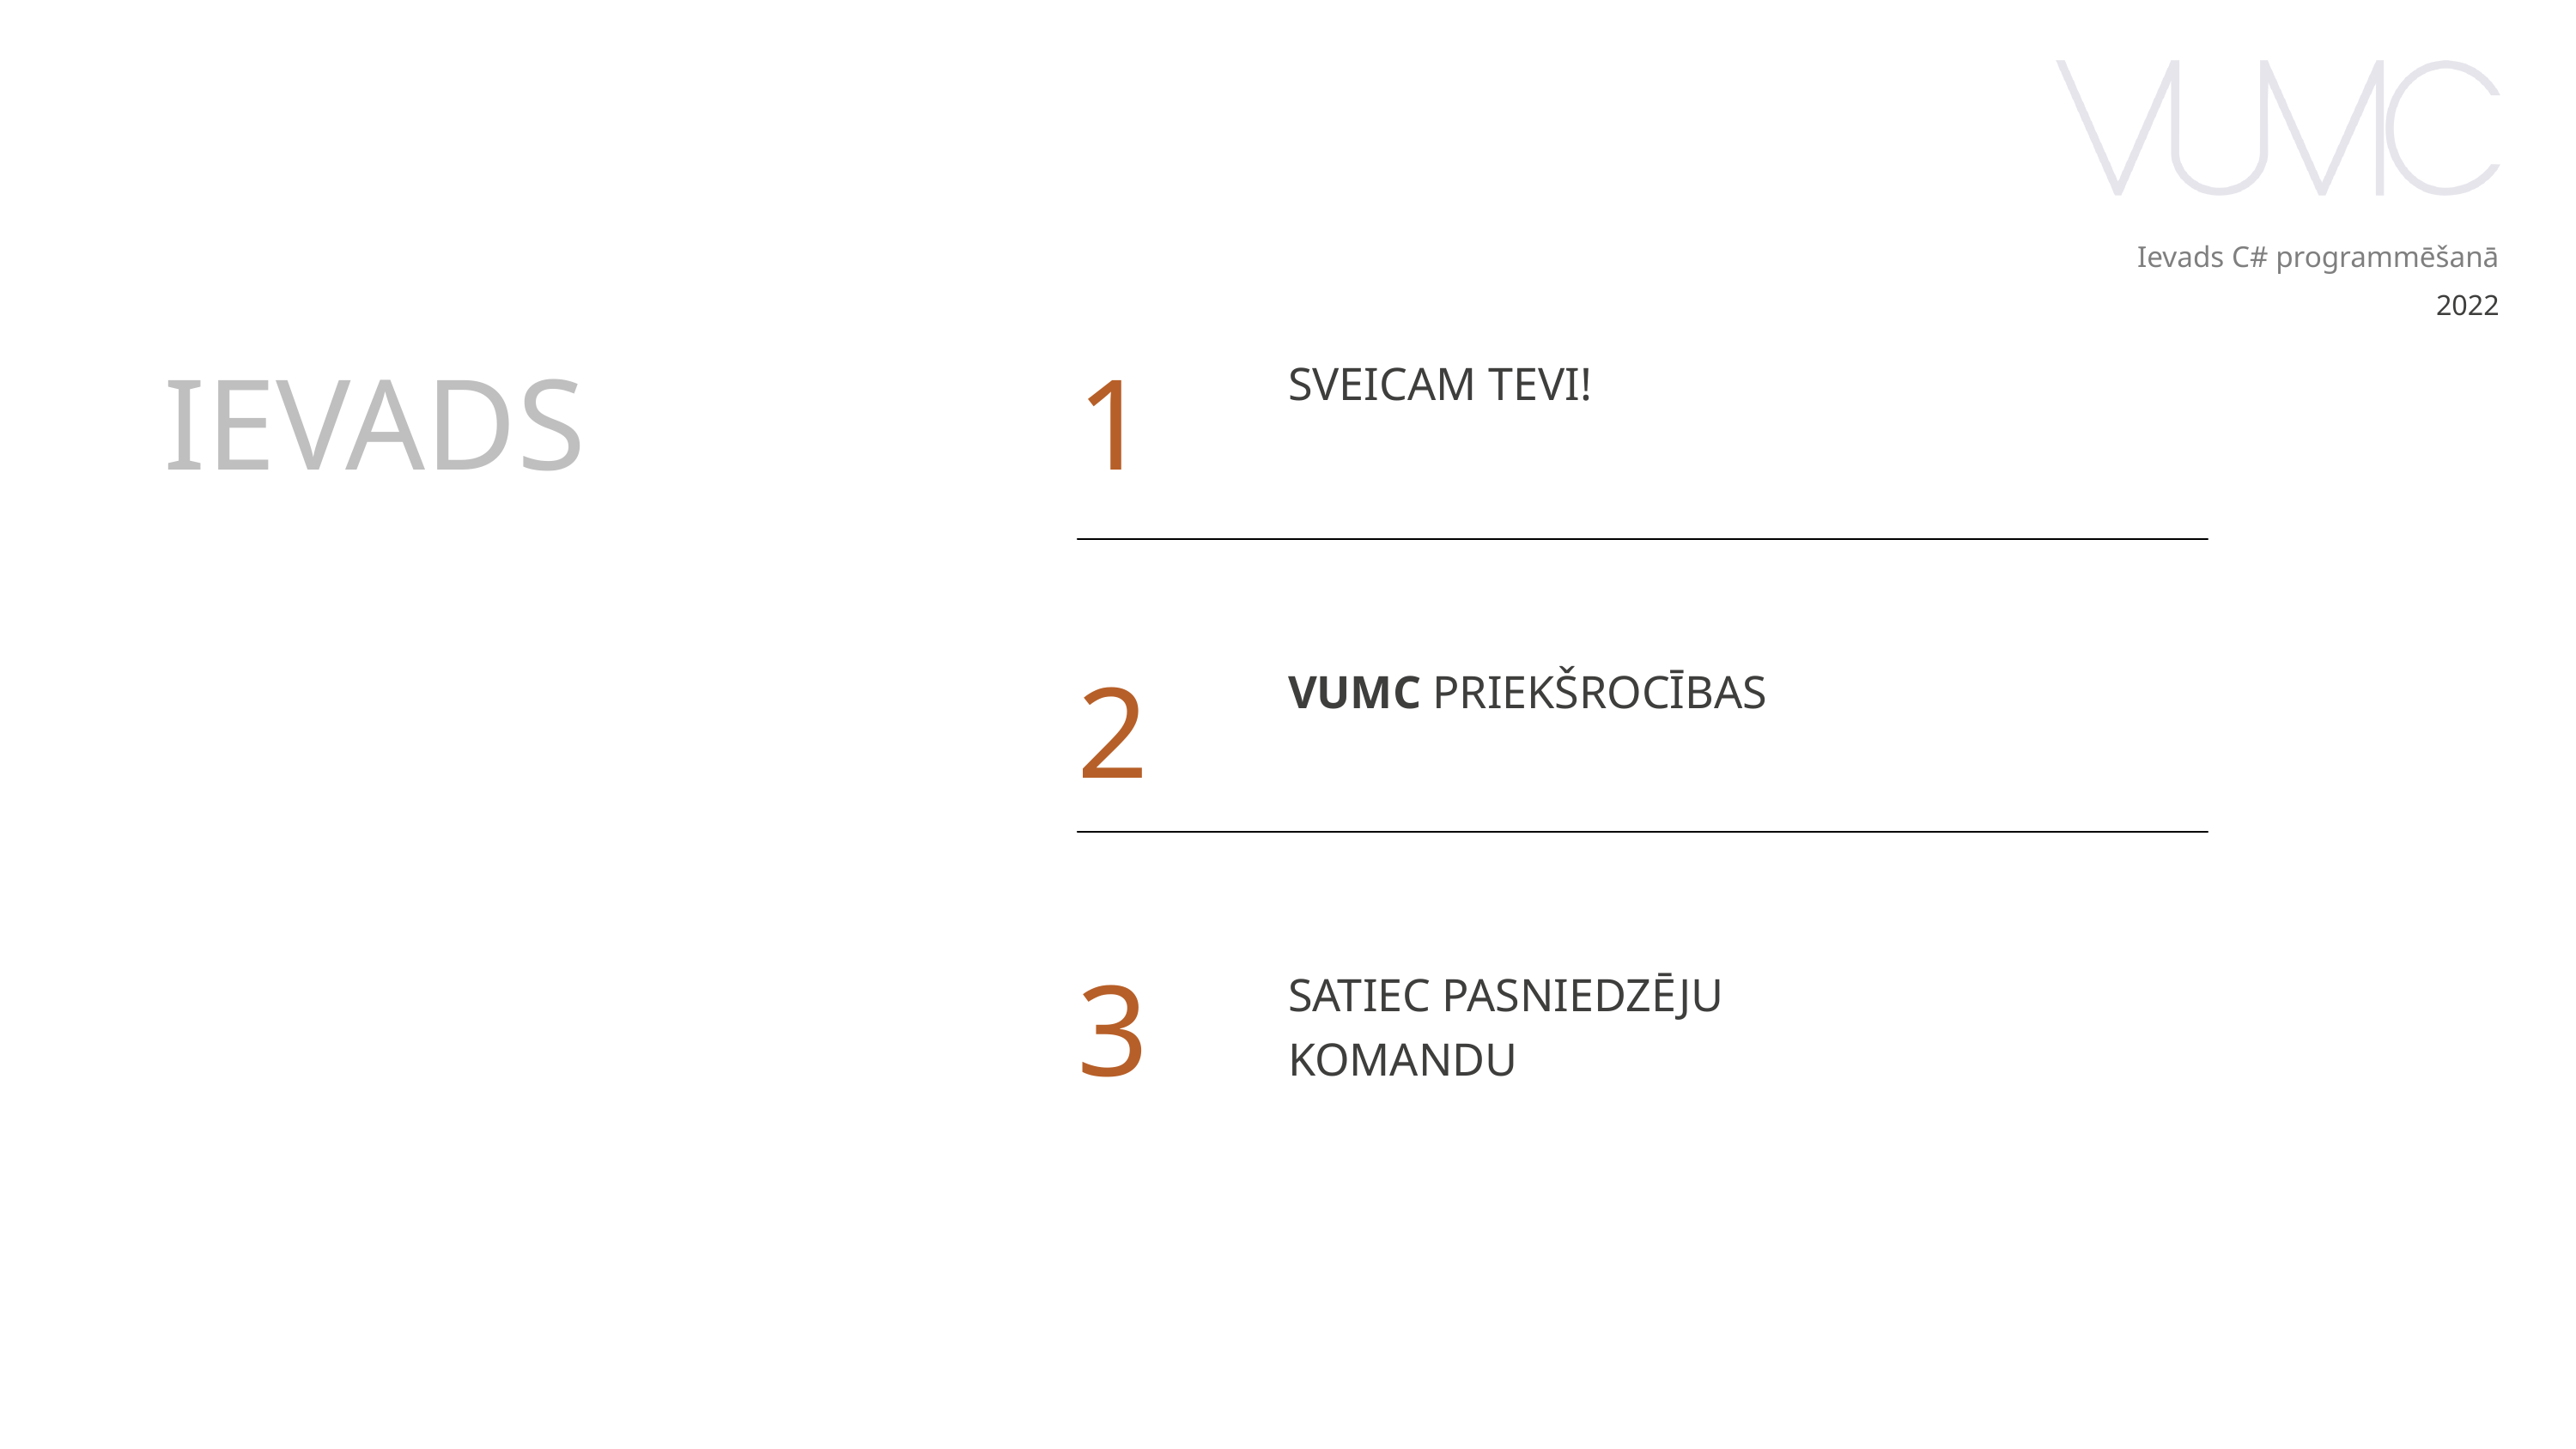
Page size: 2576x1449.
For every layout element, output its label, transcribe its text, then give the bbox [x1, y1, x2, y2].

text_box Ievads C# programmēšanā 2022 [1767, 225, 2500, 321]
text_box VUMC PRIEKŠROCĪBAS [1287, 652, 1917, 718]
text_box 1 [1077, 315, 1694, 495]
text_box 3 [1077, 921, 1694, 1102]
text_box SVEICAM TEVI! [1287, 344, 1917, 409]
text_box 2 [1077, 623, 1694, 804]
text_box IEVADS [163, 315, 762, 495]
picture [2056, 60, 2500, 197]
text_box SATIEC PASNIEDZĒJU KOMANDU [1287, 955, 1917, 1085]
